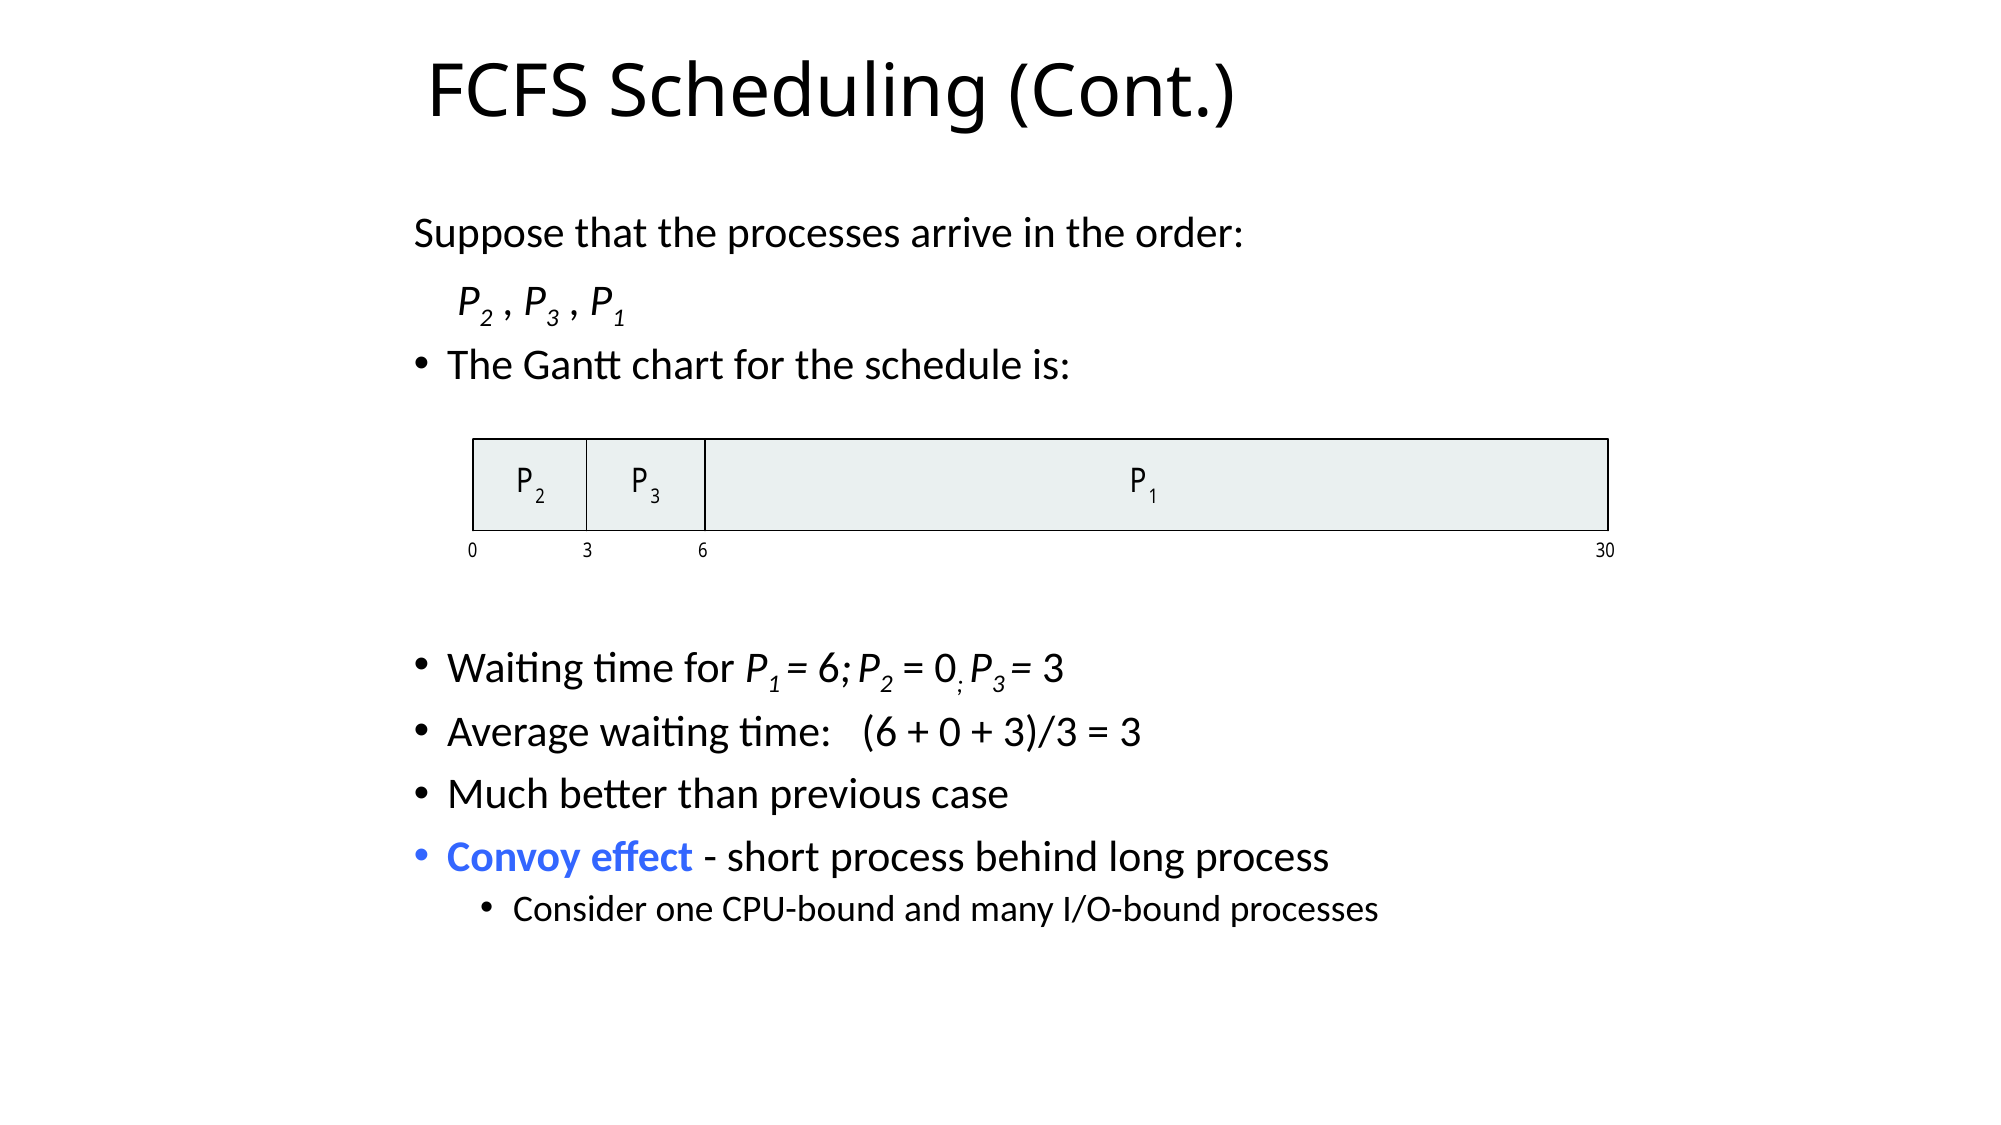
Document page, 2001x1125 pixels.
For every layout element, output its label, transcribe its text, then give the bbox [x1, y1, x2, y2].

picture [458, 431, 1627, 564]
title FCFS Scheduling (Cont.) [411, 45, 1675, 141]
list Suppose that the processes arrive in the order: P2 , P3 , P1 The Gantt chart for the schedule is: Waiting time for P1 = 6; P2 = 0; P3 = 3 Average waiting time: (6 + 0 + 3)/3 = 3 Much better than previous case Convoy effect - short process behind long process Consider one CPU-bound and many I/O-bound processes [398, 202, 1655, 946]
